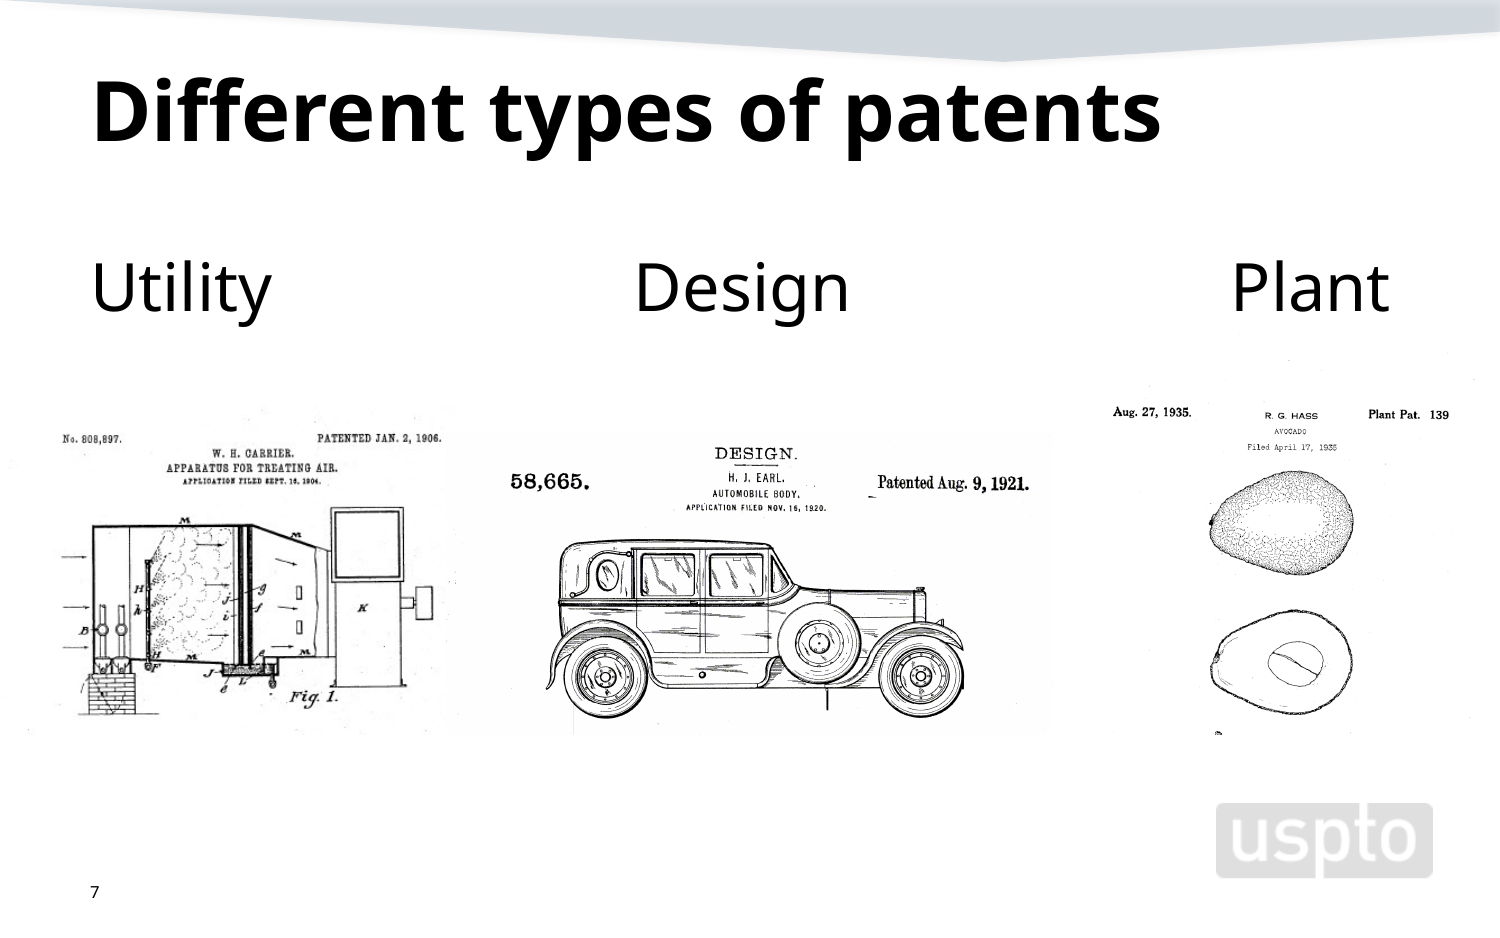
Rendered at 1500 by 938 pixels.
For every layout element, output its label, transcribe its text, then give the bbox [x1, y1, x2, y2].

list Utility Design Plant [75, 237, 1425, 859]
picture [1080, 317, 1478, 735]
title Different types of patents [75, 50, 1425, 207]
picture [1216, 803, 1433, 880]
picture [0, 397, 1054, 735]
slide_number 7 [75, 868, 413, 919]
